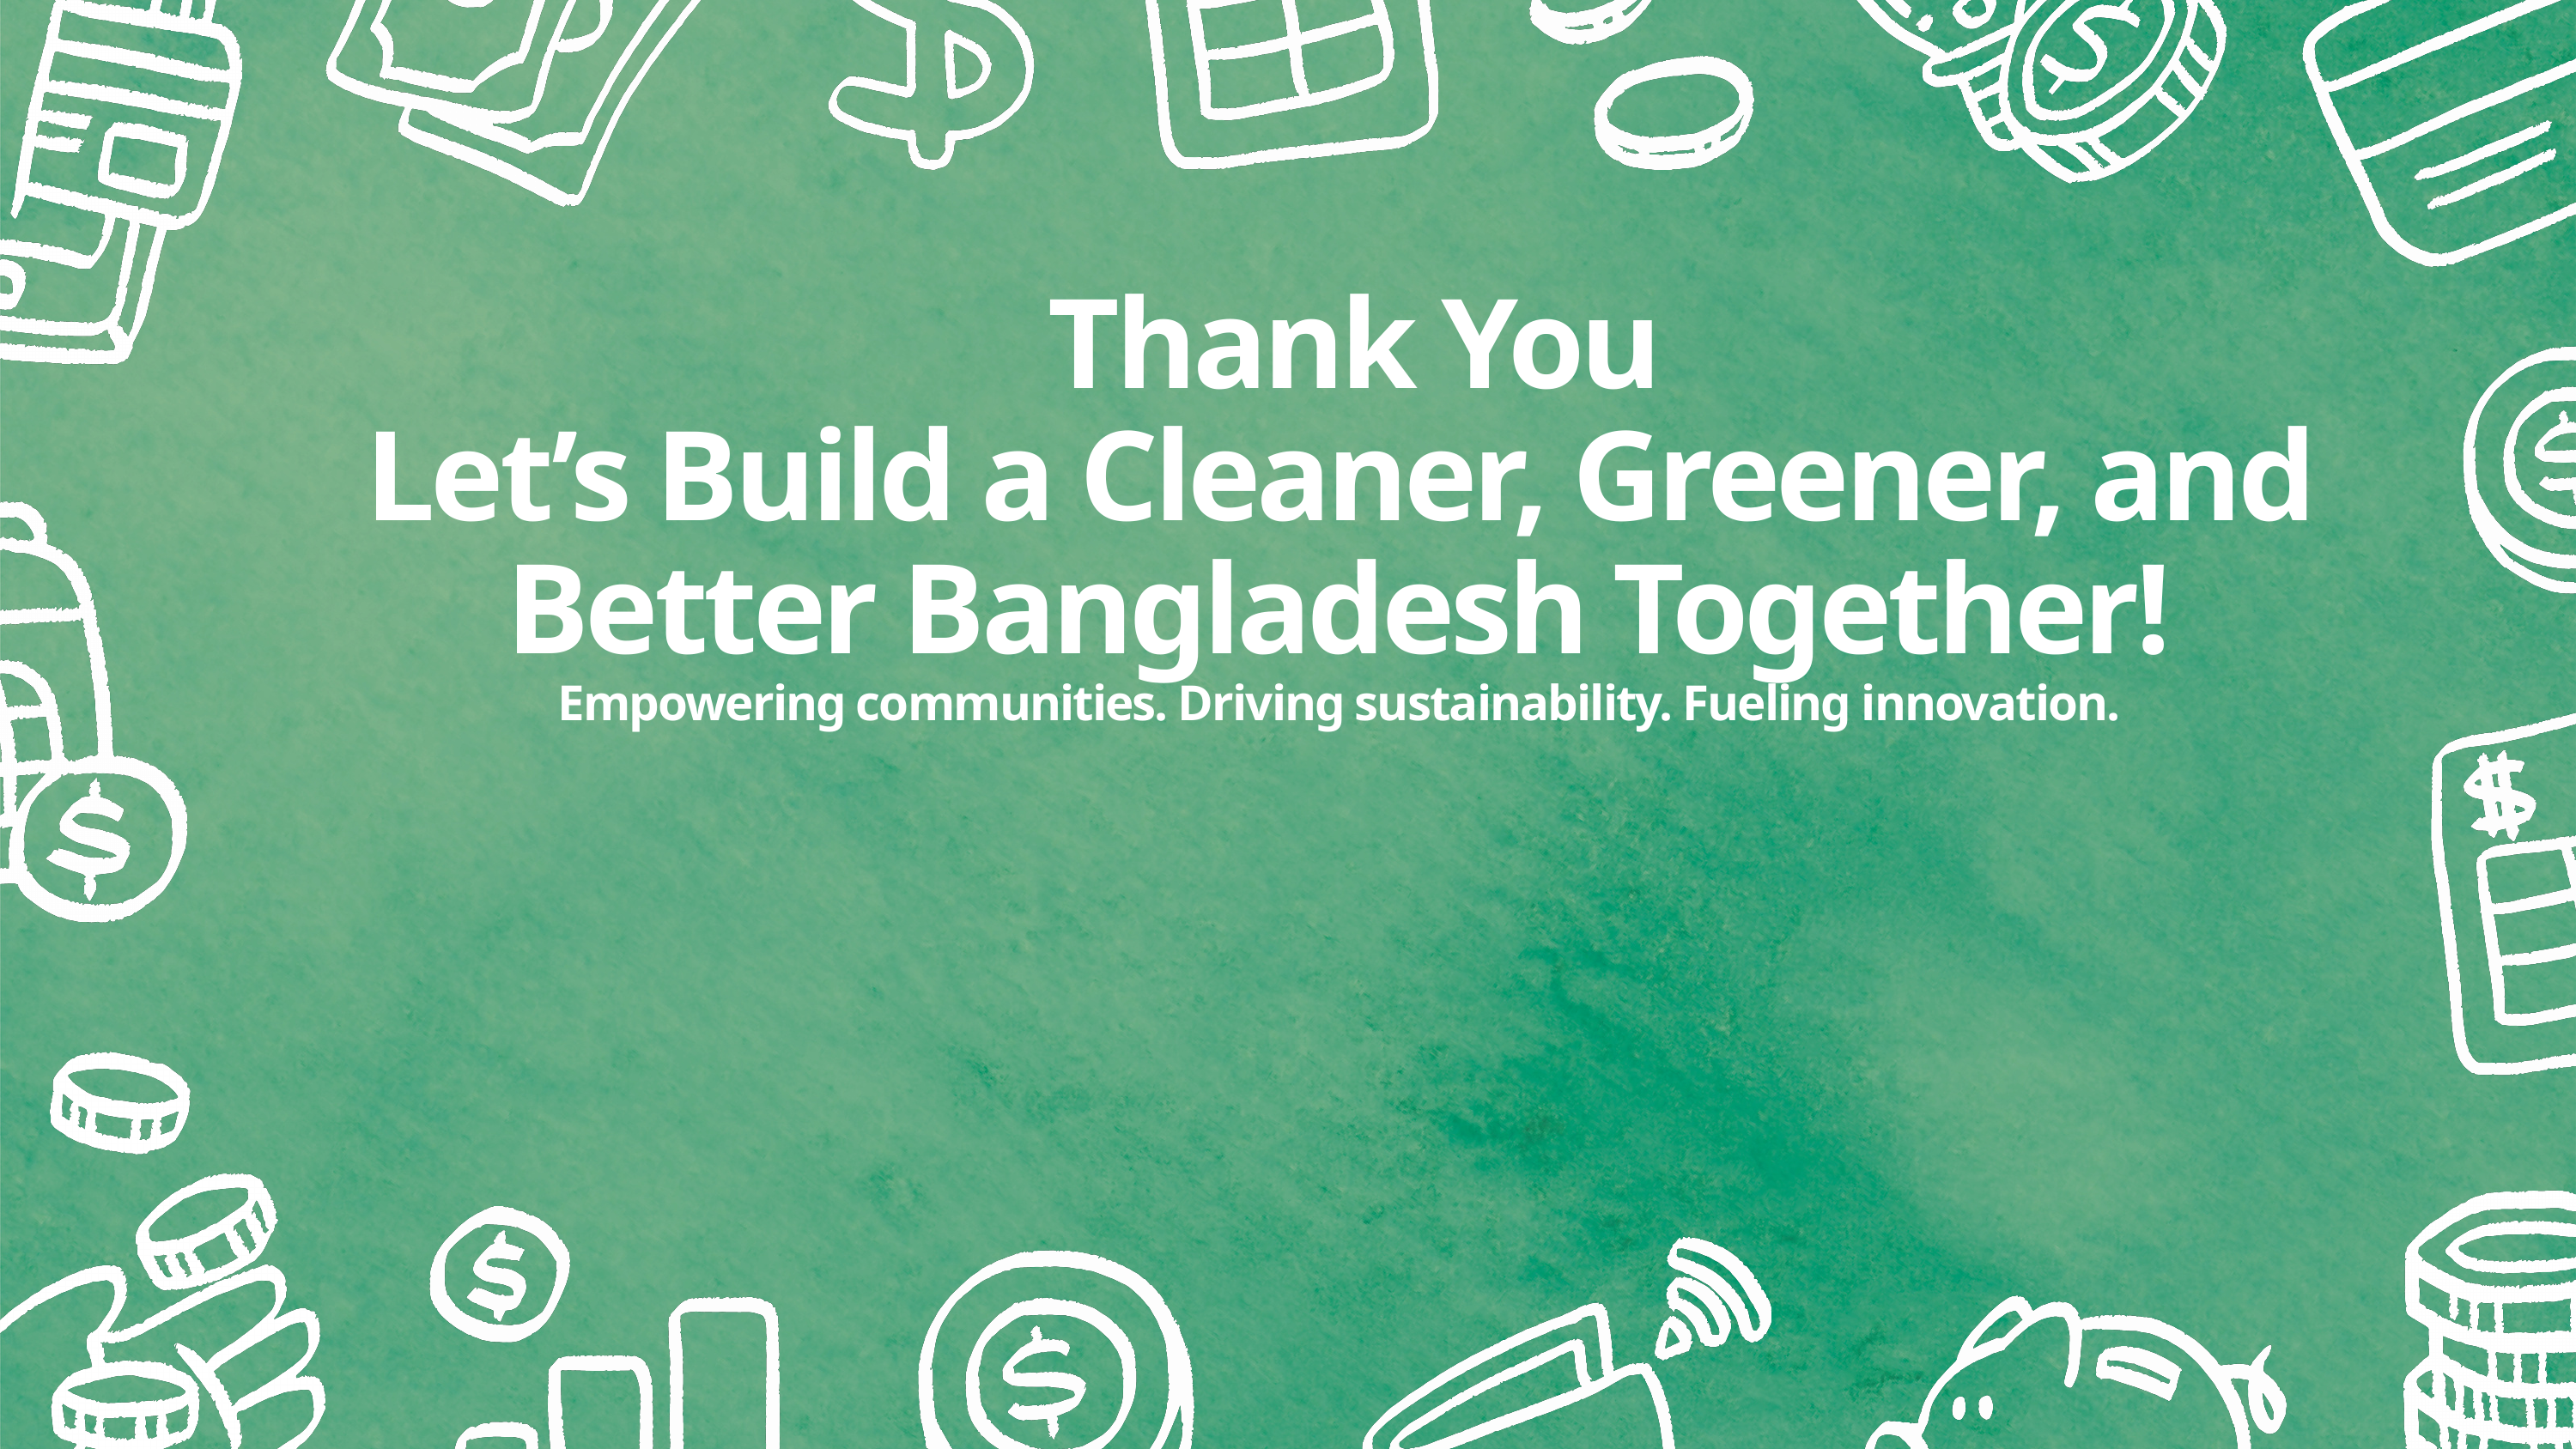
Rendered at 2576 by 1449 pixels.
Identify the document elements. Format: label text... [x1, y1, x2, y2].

text_box [0, 0, 2576, 1449]
text_box [428, 1206, 816, 1449]
text_box [2302, 0, 2576, 267]
text_box [0, 0, 242, 365]
text_box [918, 1250, 1259, 1449]
text_box [2431, 708, 2576, 1076]
text_box [1827, 0, 2227, 184]
text_box [1137, 0, 1439, 170]
text_box [2463, 346, 2576, 709]
text_box [0, 495, 188, 923]
text_box [325, 0, 745, 207]
text_box [1859, 1295, 2287, 1449]
text_box [1362, 1236, 1772, 1449]
text_box Thank You Let’s Build a Cleaner, Greener, and Better Bangladesh Together! Empowering communities. Driving sustainability. Fueling innovation. [303, 280, 2375, 731]
text_box [1522, 0, 1783, 170]
text_box [0, 1052, 326, 1449]
text_box [828, 0, 1035, 170]
text_box [2374, 1190, 2576, 1449]
